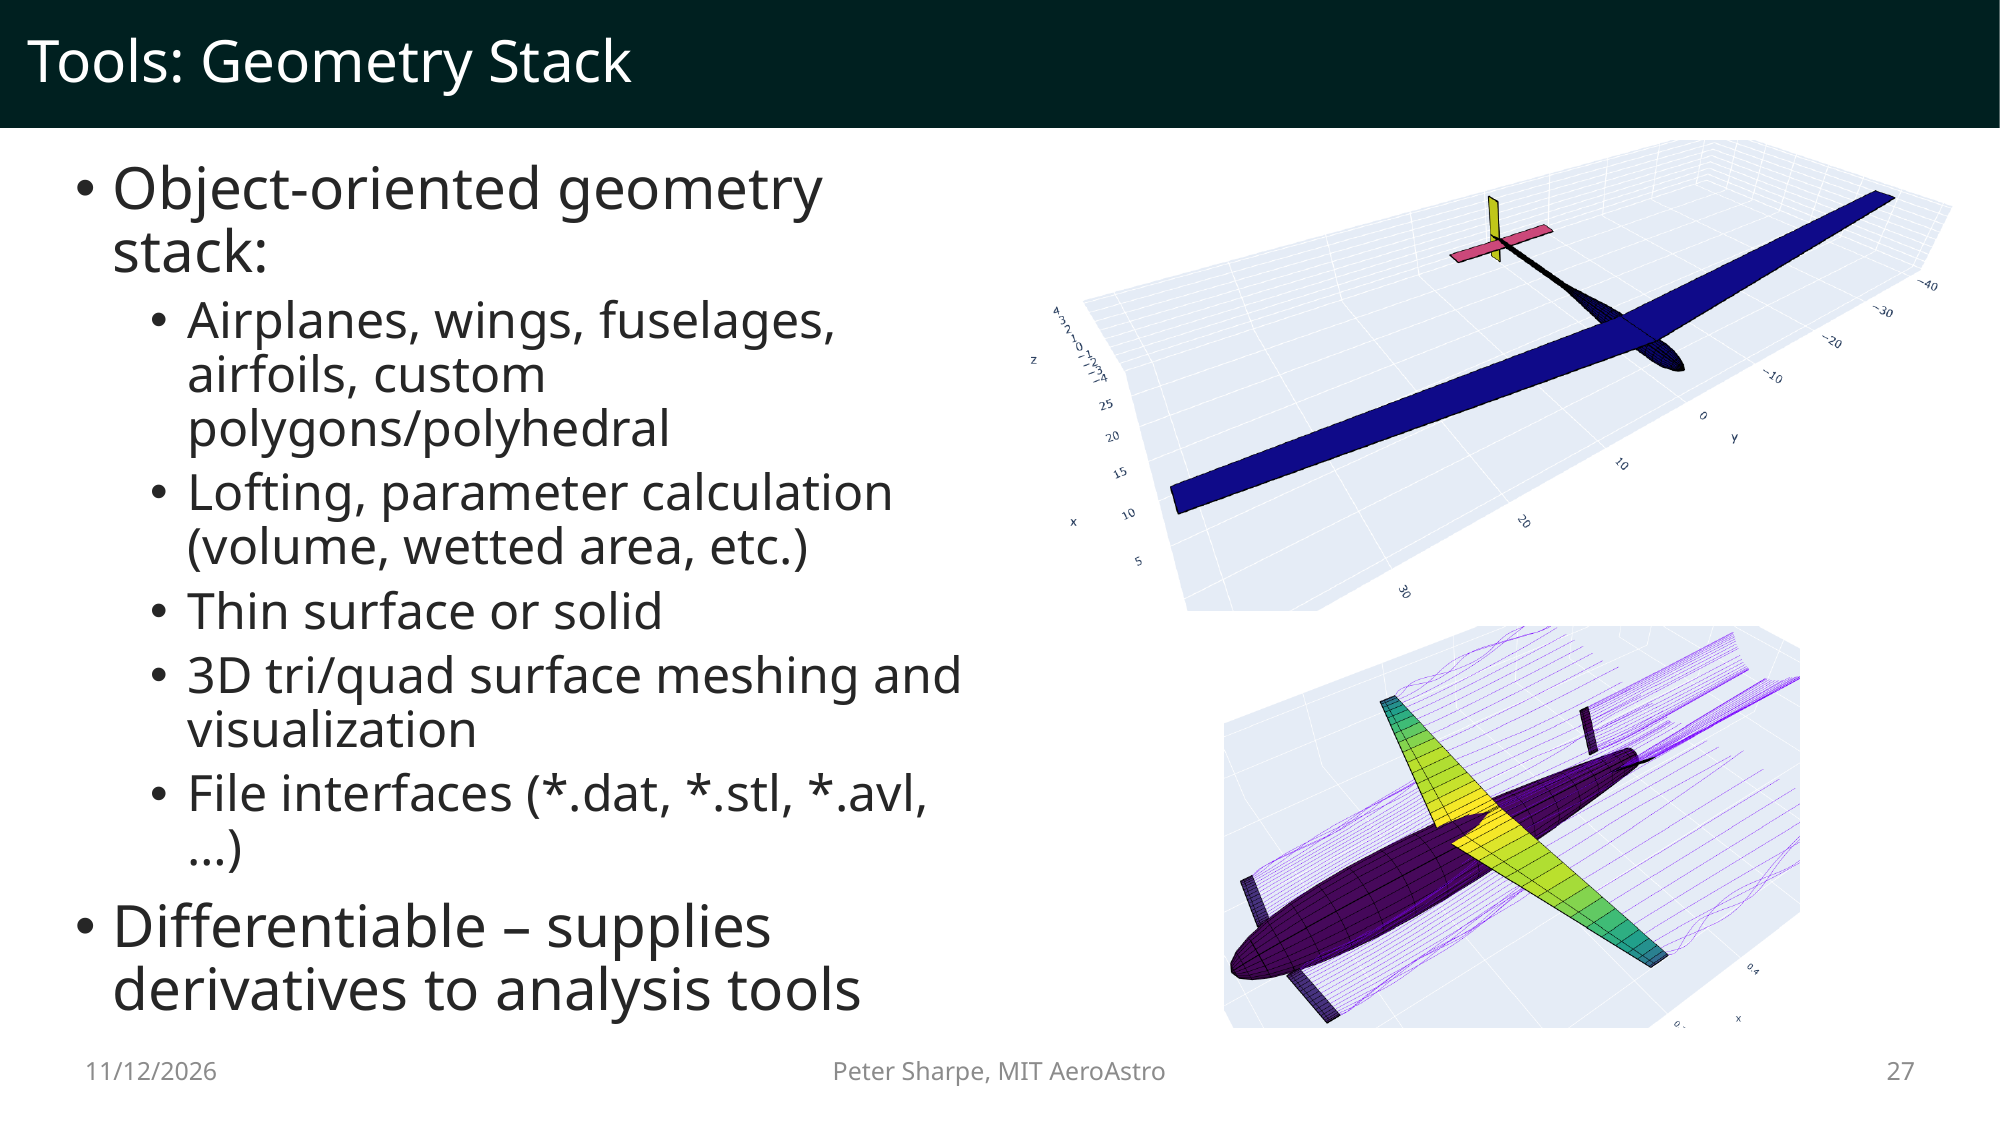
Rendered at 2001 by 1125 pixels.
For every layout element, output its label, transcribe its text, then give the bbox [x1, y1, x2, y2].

title Tools: Geometry Stack [12, 23, 1873, 105]
footer Peter Sharpe, MIT AeroAstro [287, 1042, 1713, 1103]
list Object-oriented geometry stack: Airplanes, wings, fuselages, airfoils, custom polygons/polyhedral Lofting, parameter calculation (volume, wetted area, etc.) Thin surface or solid 3D tri/quad surface meshing and visualization File interfaces (*.dat, *.stl, *.avl, …) Differentiable – supplies derivatives to analysis tools [60, 151, 1000, 1019]
slide_number 27 [1733, 1042, 1931, 1103]
picture [1025, 140, 1953, 611]
picture [1224, 626, 1800, 1028]
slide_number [69, 1042, 267, 1103]
